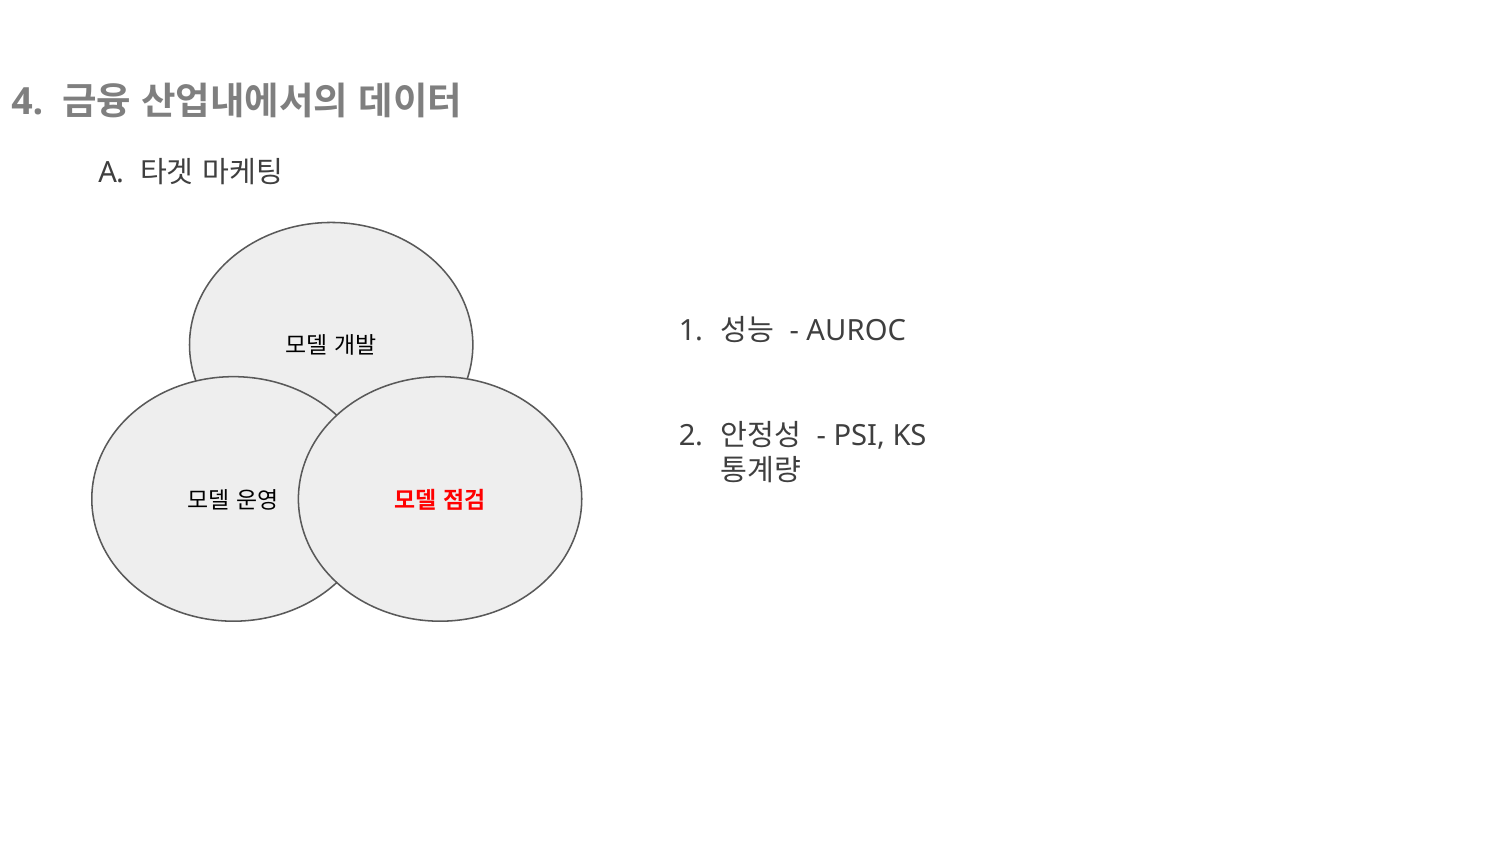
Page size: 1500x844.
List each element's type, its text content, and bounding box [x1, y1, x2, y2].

text_box 4. 금융 산업내에서의 데이터 [0, 48, 674, 120]
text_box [91, 222, 583, 622]
text_box 타겟 마케팅 [72, 141, 516, 301]
text_box 성능 - AUROC 안정성 - PSI, KS 통계량 [652, 300, 1032, 466]
